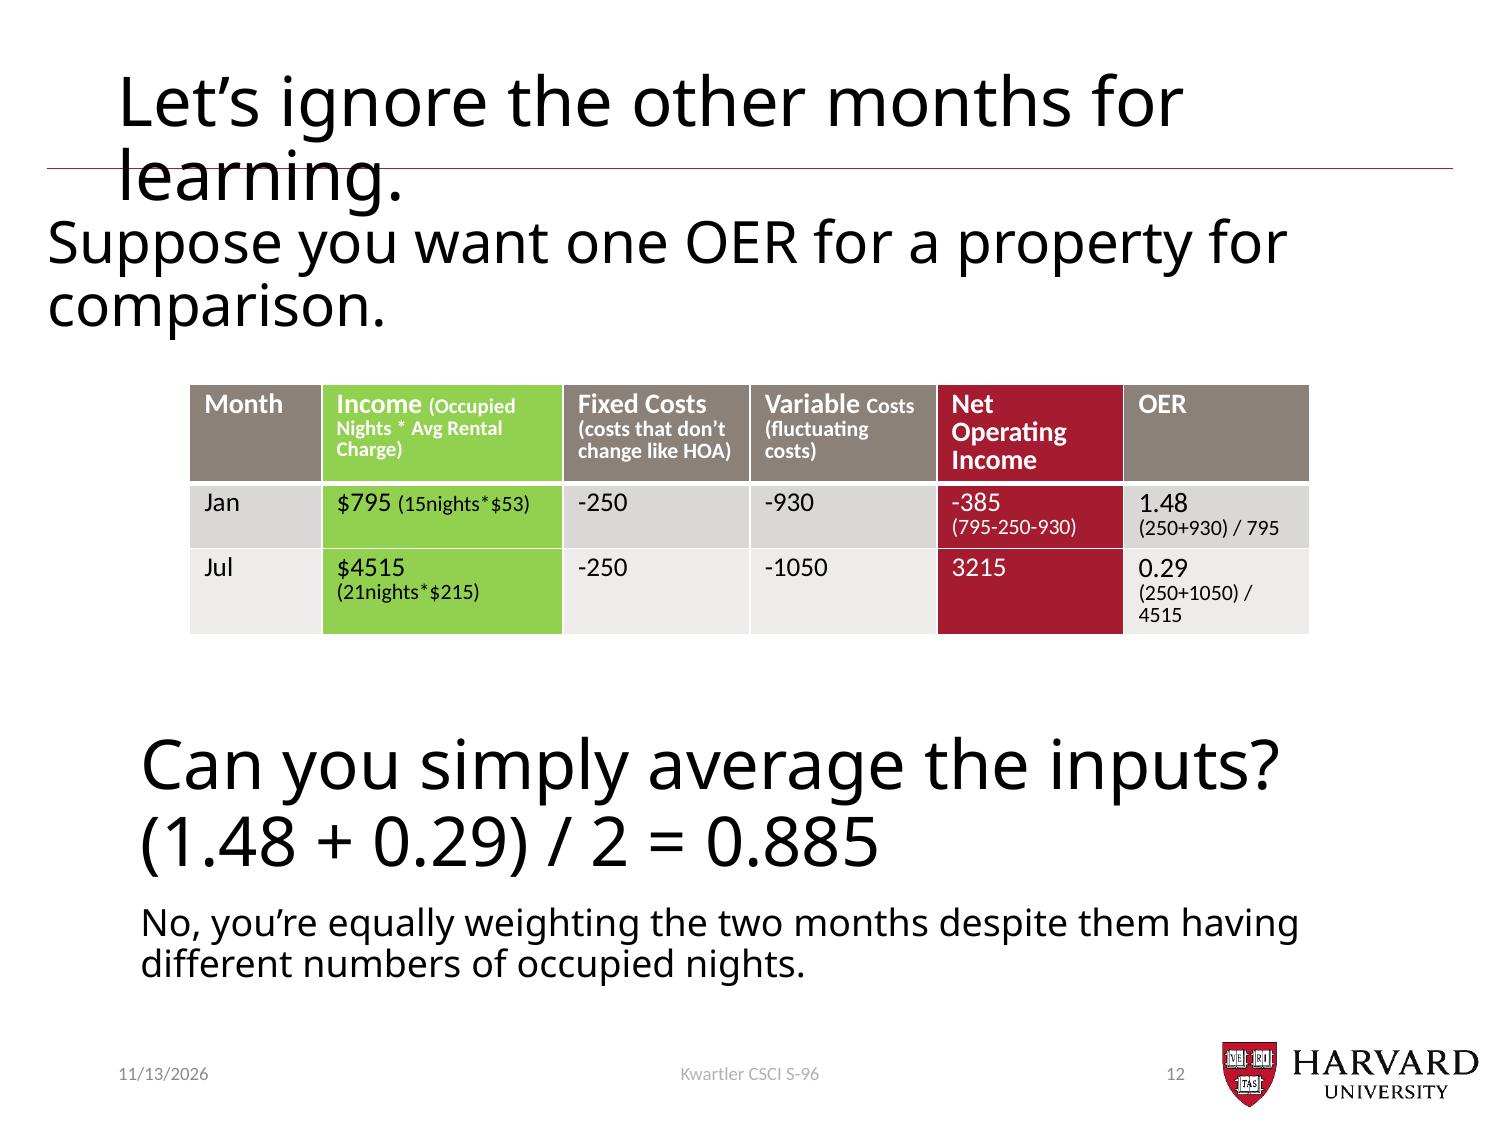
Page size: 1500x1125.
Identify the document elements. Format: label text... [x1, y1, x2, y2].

table_header Income (Occupied Nights * Avg Rental Charge) [323, 385, 562, 481]
table_cell -250 [564, 486, 749, 548]
table_cell 1.48 (250+930) / 795 [1124, 486, 1309, 548]
picture [1200, 1024, 1500, 1125]
table_header Variable Costs (fluctuating costs) [751, 385, 936, 481]
text_box No, you’re equally weighting the two months despite them having different numbers of occupied nights. [125, 897, 1420, 995]
table_cell -1050 [751, 549, 936, 634]
table_cell Jul [190, 549, 321, 634]
footer Kwartler CSCI S-96 [496, 1042, 1004, 1103]
table_cell $4515 (21nights*$215) [323, 549, 562, 634]
text_box Suppose you want one OER for a property for comparison. [32, 205, 1463, 303]
text_box (1.48 + 0.29) / 2 = 0.885 [125, 800, 1420, 897]
table_header Month [190, 385, 321, 481]
table_cell 0.29 (250+1050) / 4515 [1124, 549, 1309, 634]
text_box Can you simply average the inputs? [125, 723, 1420, 800]
table_cell $795 (15nights*$53) [323, 486, 562, 548]
table_cell 3215 [938, 549, 1123, 634]
title Let’s ignore the other months for learning. [103, 59, 1397, 157]
table_cell -250 [564, 549, 749, 634]
table_cell -385 (795-250-930) [938, 486, 1123, 548]
table_cell Jan [190, 486, 321, 548]
table_header Net Operating Income [938, 385, 1123, 481]
table_header Fixed Costs (costs that don’t change like HOA) [564, 385, 749, 481]
slide_number 12 [1059, 1042, 1200, 1103]
table_header OER [1124, 385, 1309, 481]
table_cell -930 [751, 486, 936, 548]
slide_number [103, 1042, 441, 1103]
